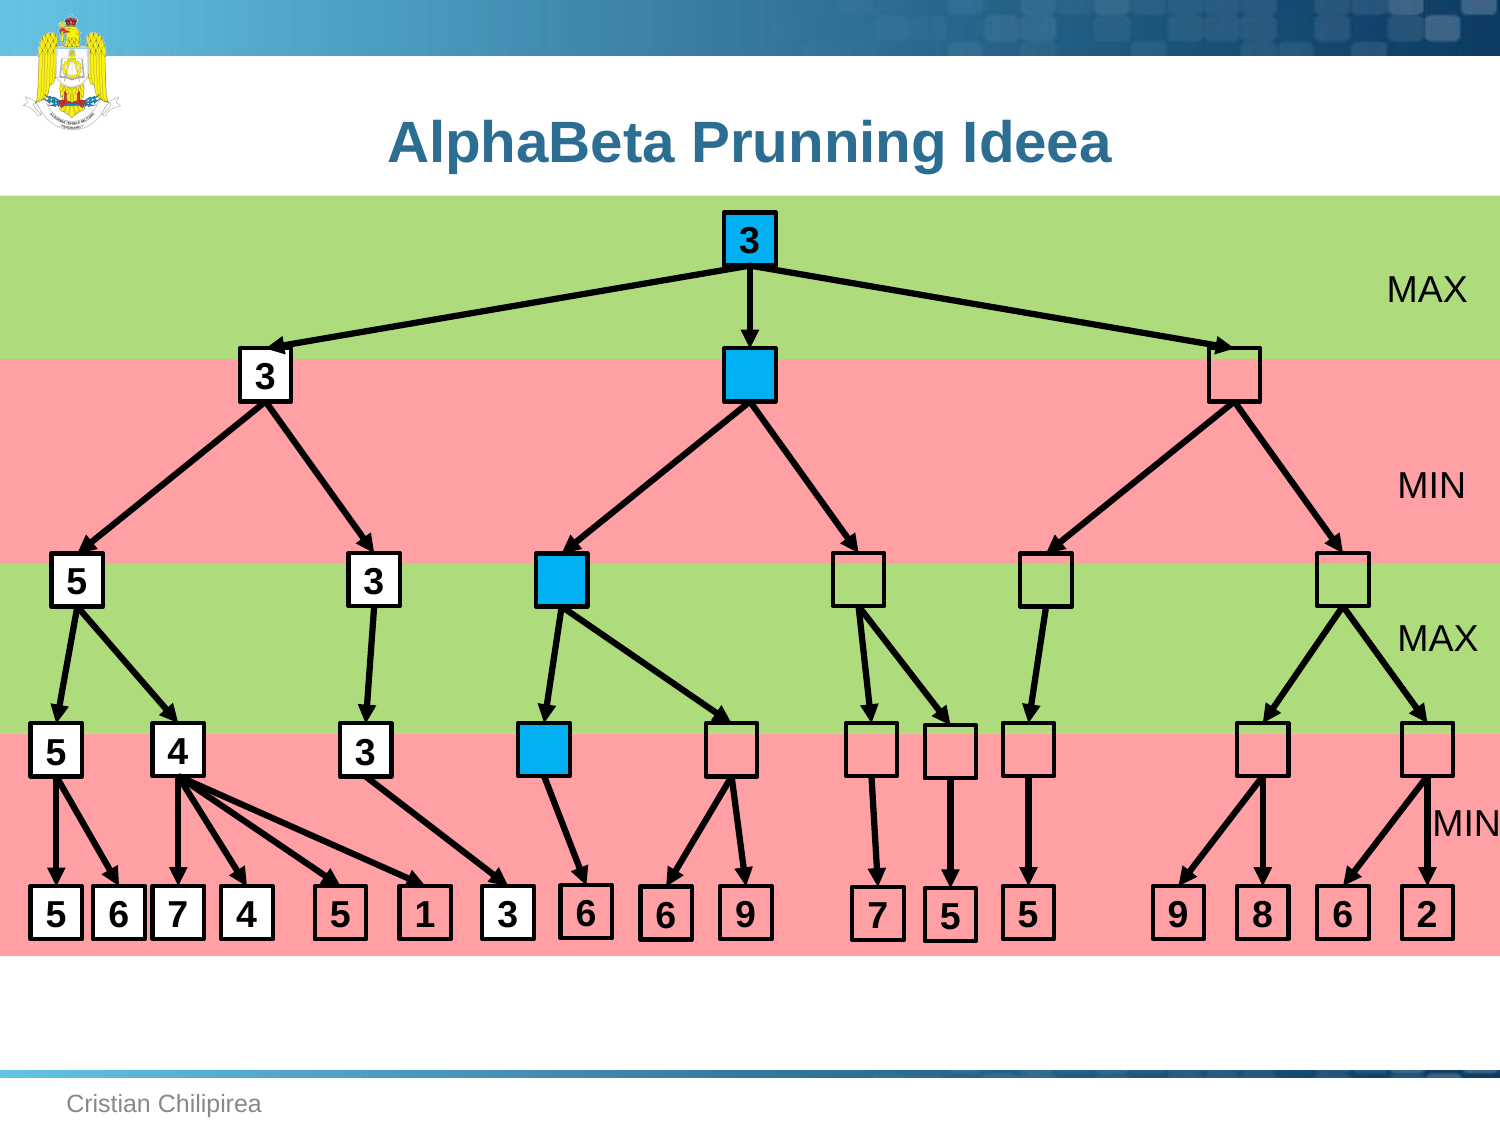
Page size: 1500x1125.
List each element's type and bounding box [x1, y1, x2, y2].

picture [0, 0, 1500, 130]
title [51, 102, 1449, 178]
text_box [0, 195, 1500, 956]
footer [51, 1083, 1157, 1125]
picture [0, 1070, 1500, 1078]
